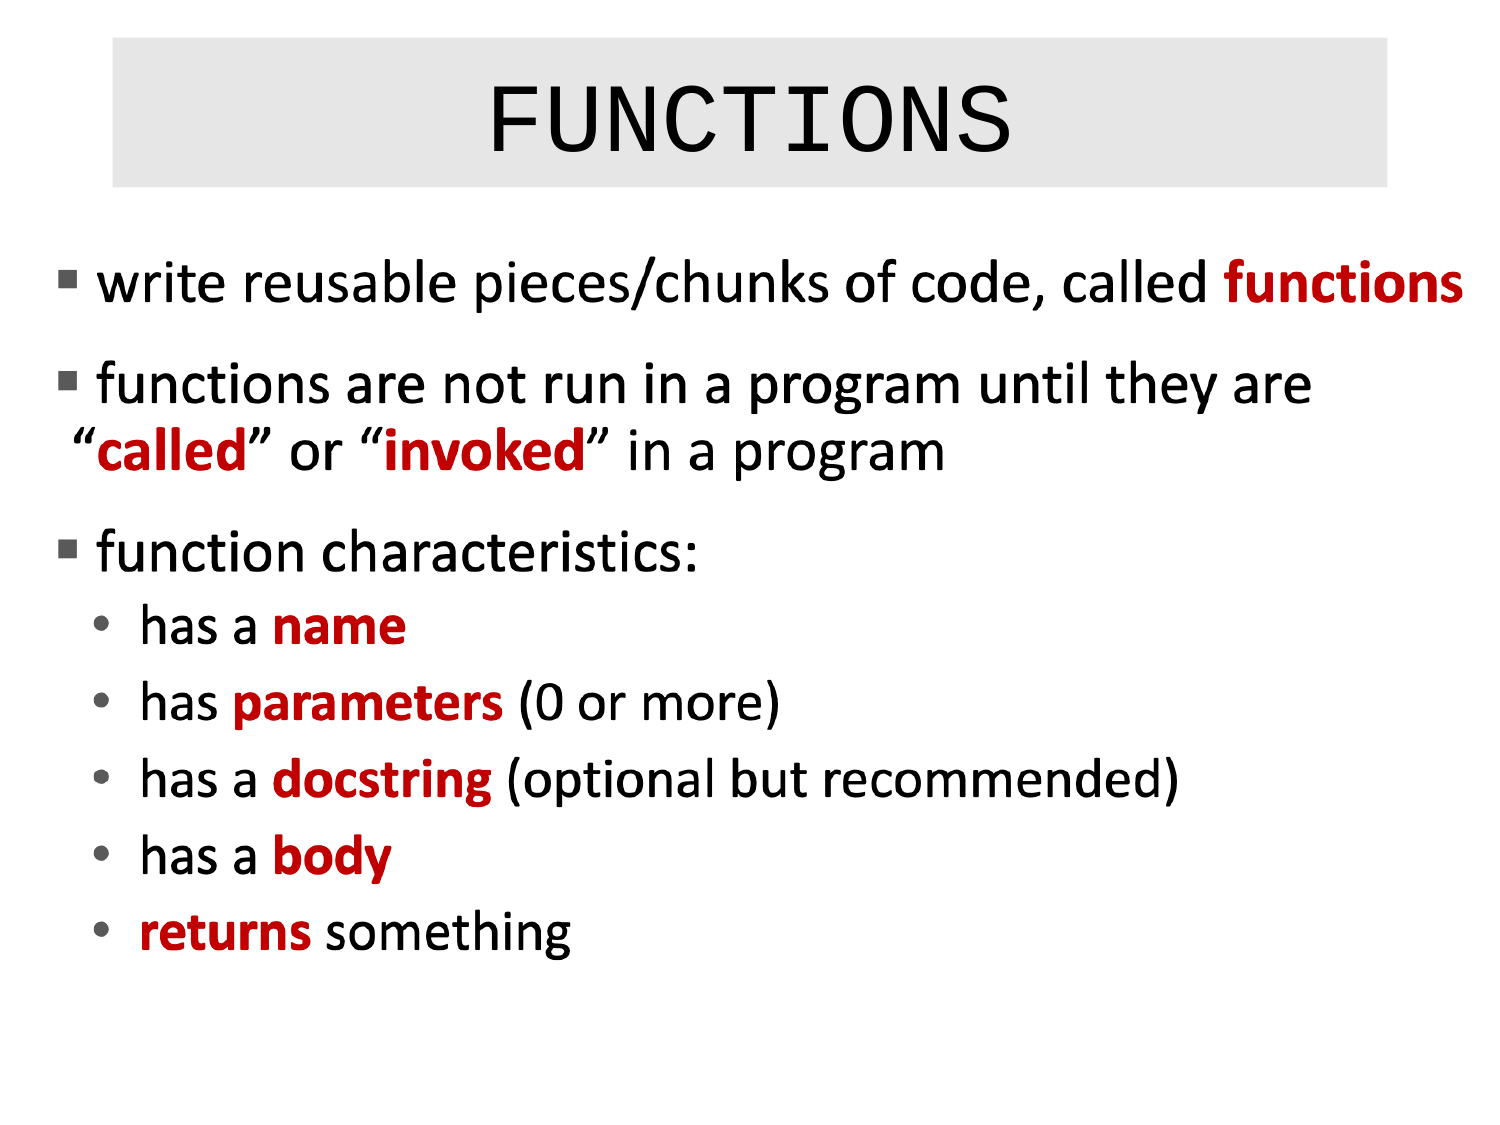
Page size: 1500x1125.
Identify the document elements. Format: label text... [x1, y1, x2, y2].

picture [0, 233, 1500, 1045]
title FUNCTIONS [112, 37, 1388, 188]
